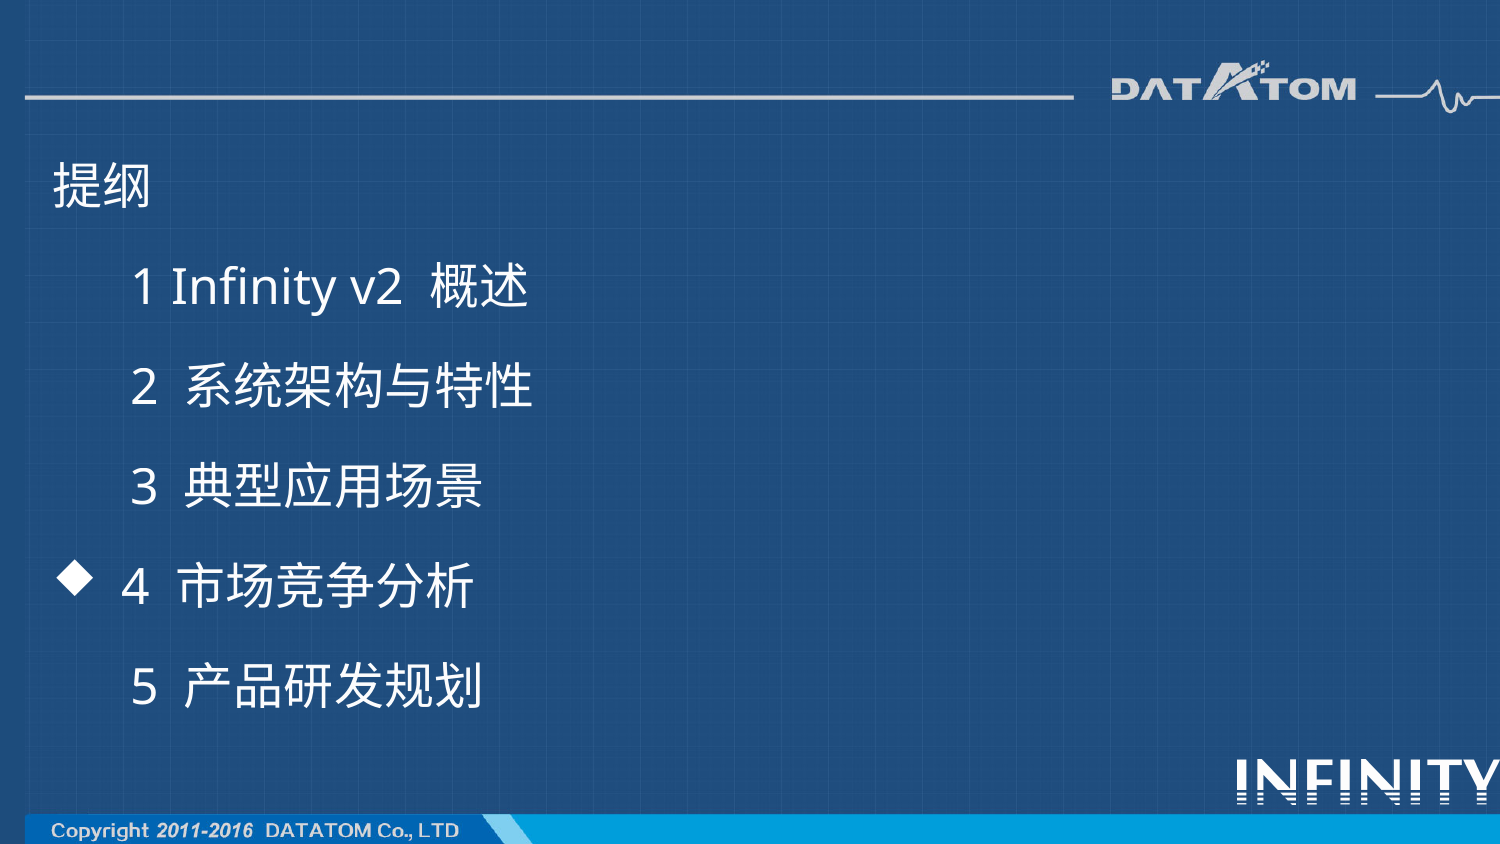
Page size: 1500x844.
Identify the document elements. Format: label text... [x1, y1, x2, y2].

picture [24, 0, 1500, 844]
text_box 提纲 1 Infinity v2 概述 2 系统架构与特性 3 典型应用场景 4 市场竞争分析 5 产品研发规划 [37, 109, 875, 730]
